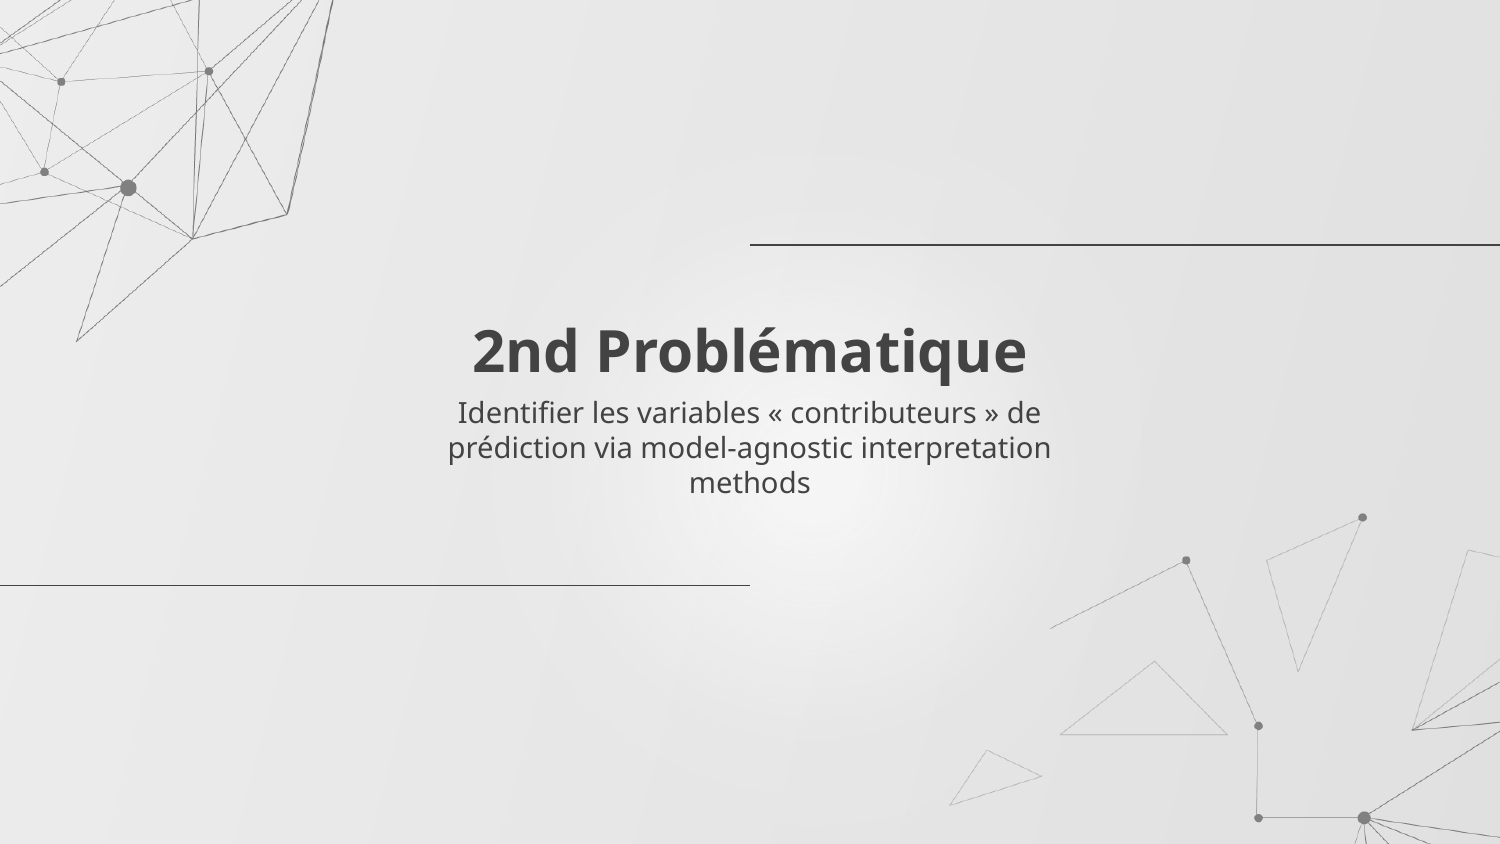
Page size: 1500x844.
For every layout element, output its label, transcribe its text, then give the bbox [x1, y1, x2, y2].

title 2nd Problématique [432, 61, 1068, 399]
picture [0, 0, 1500, 844]
subtitle Identifier les variables « contributeurs » de prédiction via model-agnostic interpretation methods [423, 379, 1077, 556]
